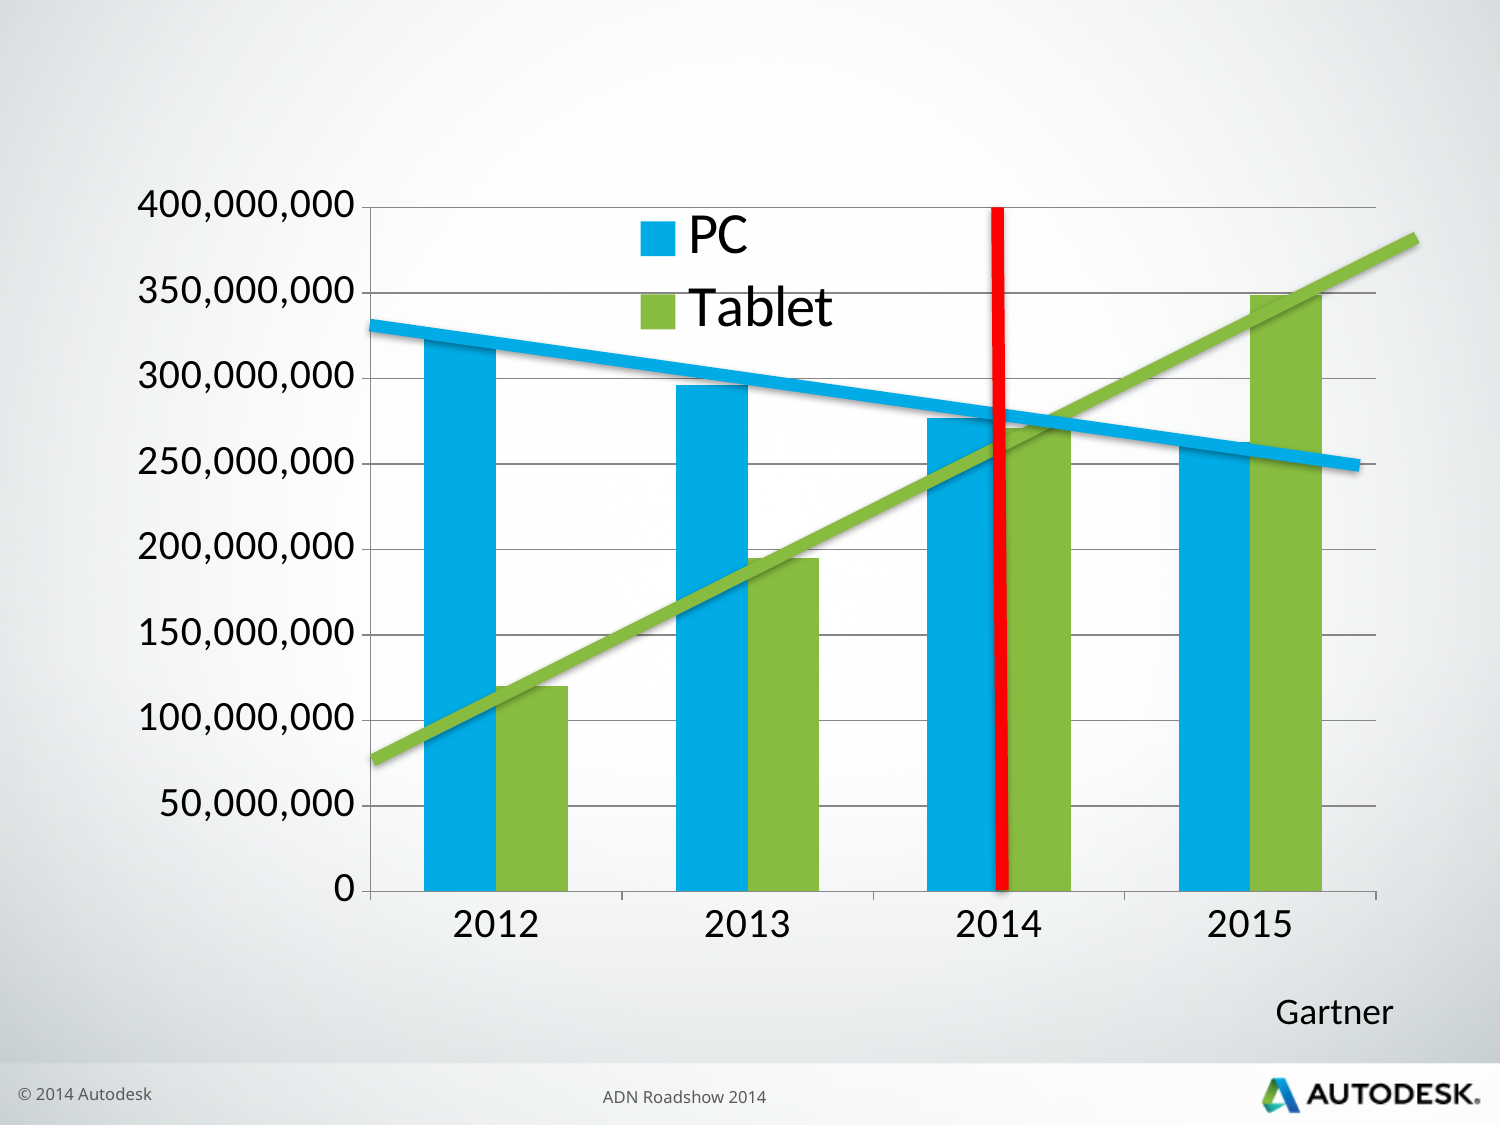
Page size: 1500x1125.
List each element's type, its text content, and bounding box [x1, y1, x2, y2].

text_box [997, 207, 1003, 891]
picture [0, 0, 1500, 1125]
chart [99, 172, 1500, 980]
text_box Gartner [1260, 988, 1410, 1040]
